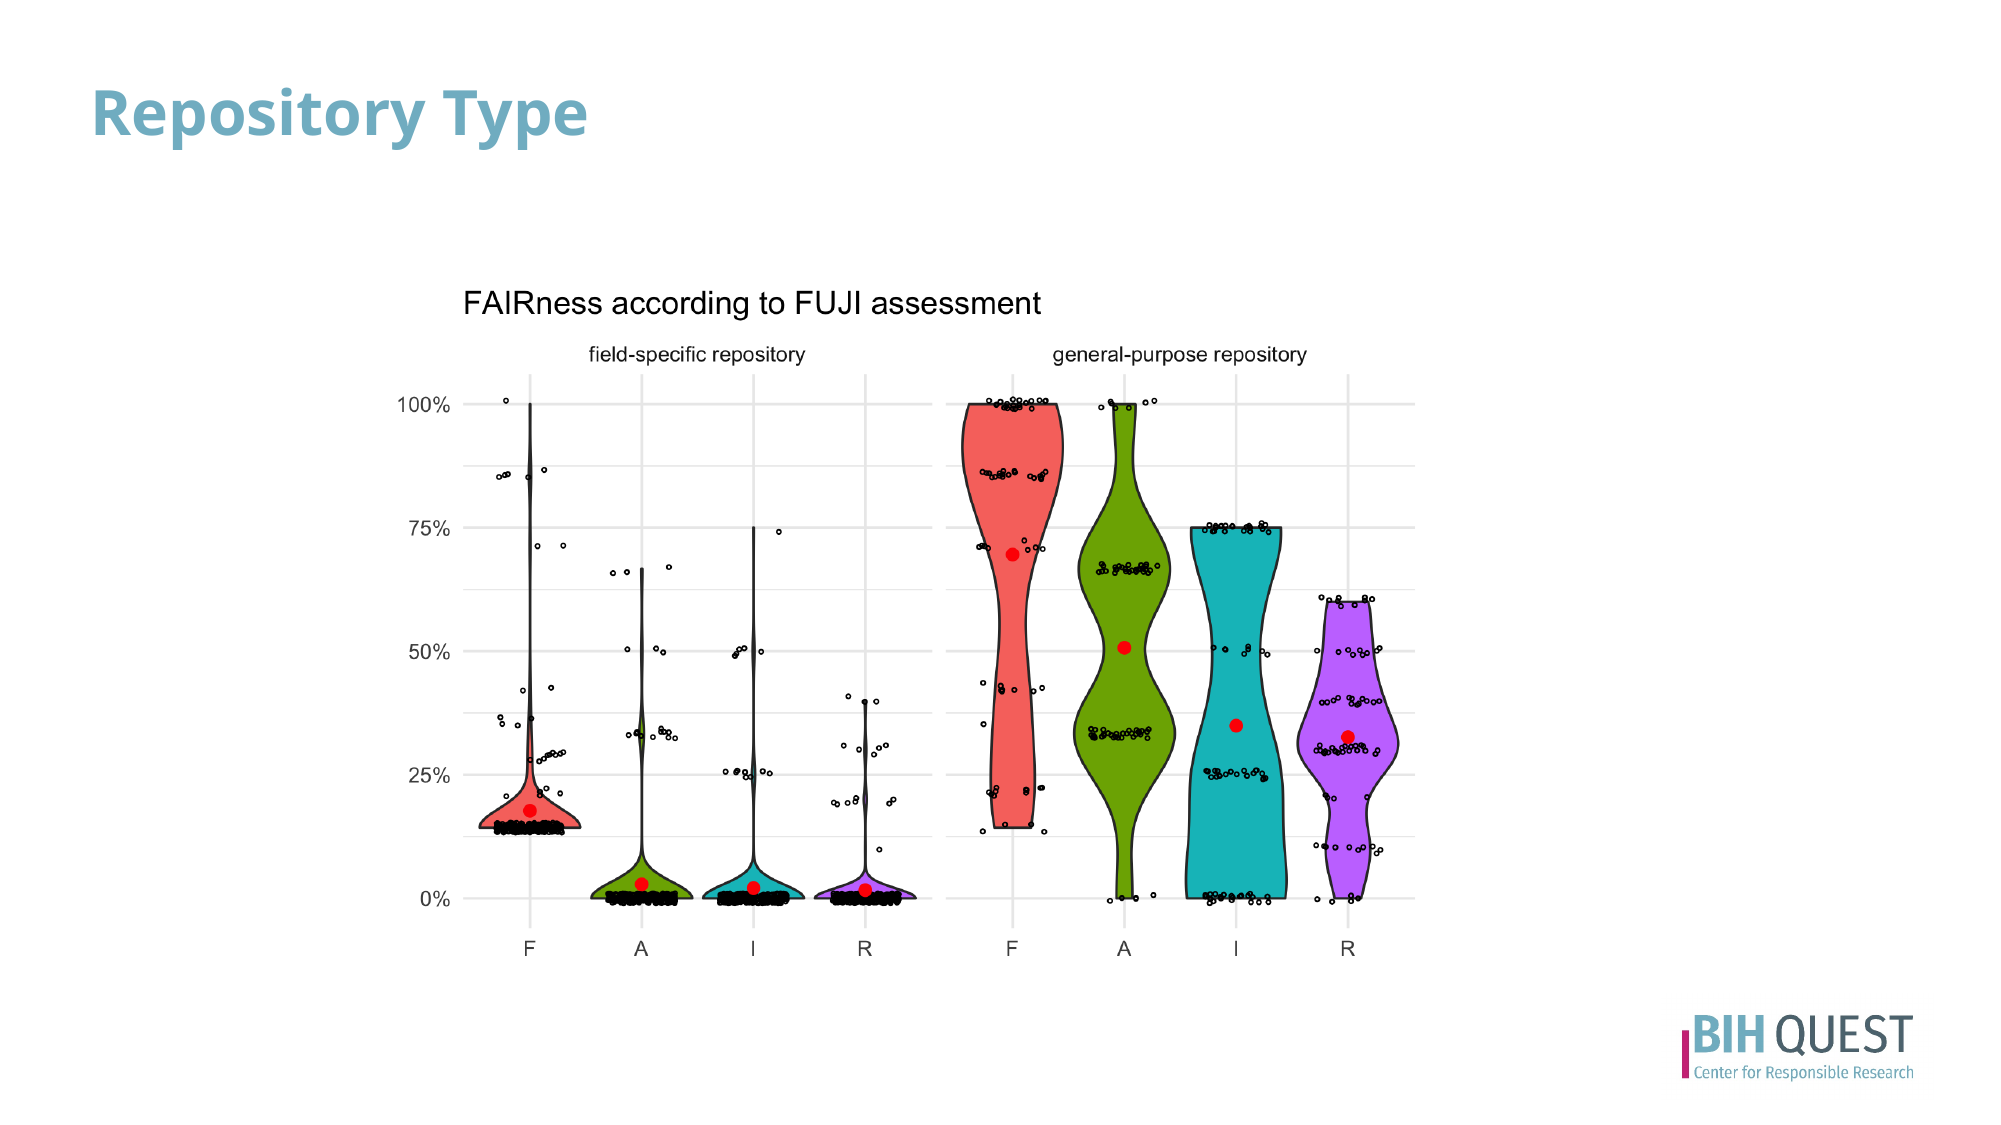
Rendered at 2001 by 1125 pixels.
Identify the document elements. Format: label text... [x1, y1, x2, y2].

picture [1661, 993, 1934, 1100]
title Repository Type [90, 78, 1721, 220]
picture [383, 277, 1428, 973]
